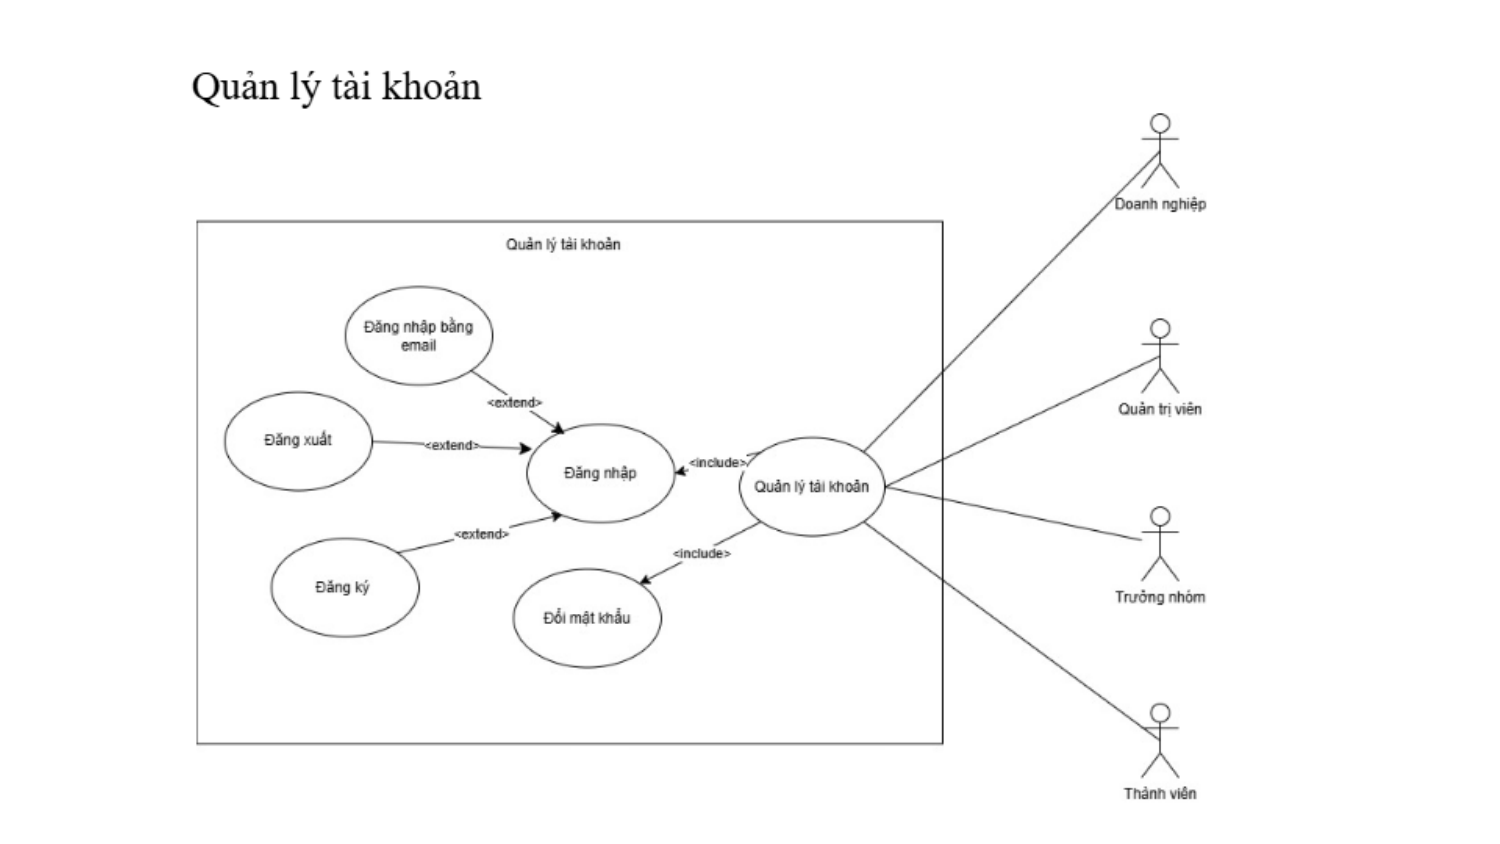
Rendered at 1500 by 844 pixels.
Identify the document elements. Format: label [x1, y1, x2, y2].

picture [166, 40, 1334, 804]
